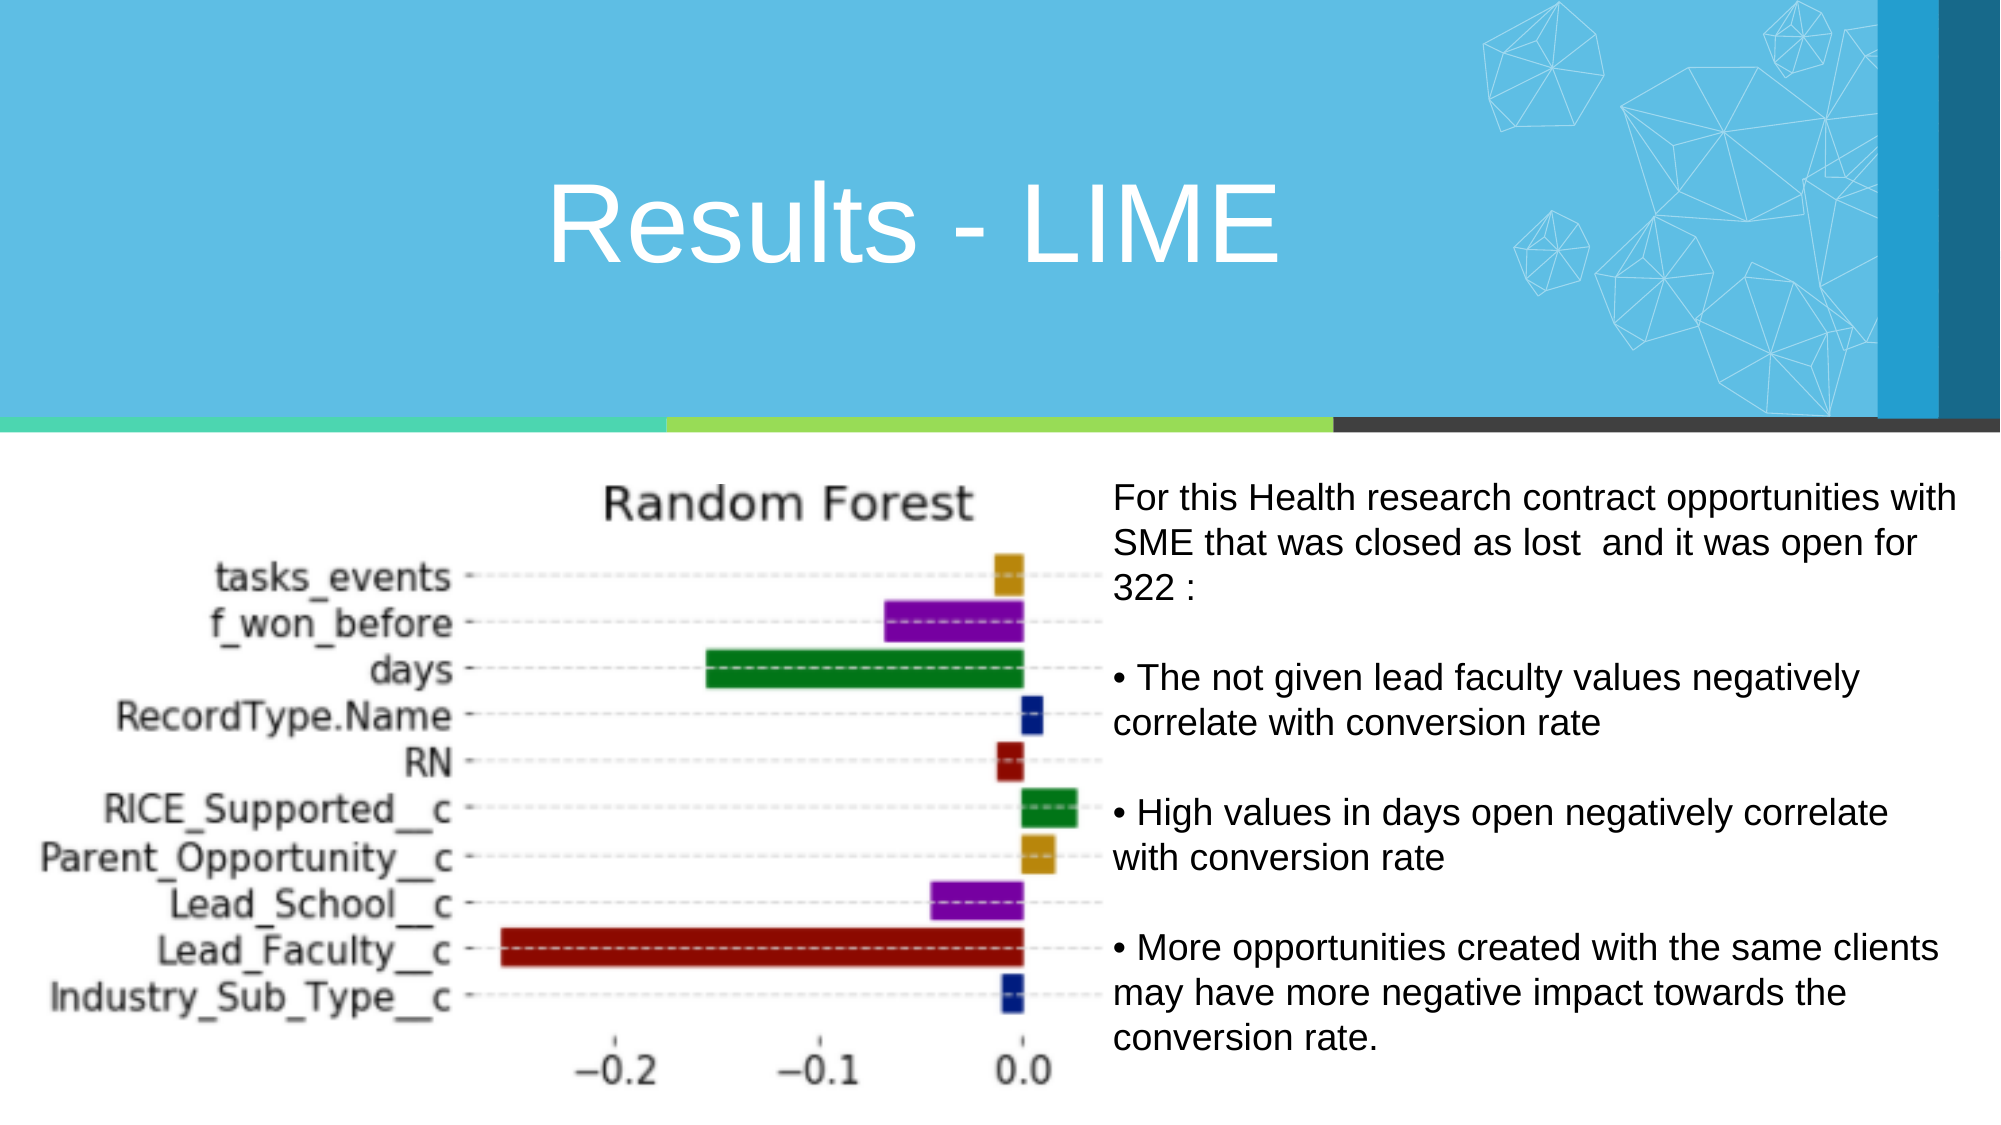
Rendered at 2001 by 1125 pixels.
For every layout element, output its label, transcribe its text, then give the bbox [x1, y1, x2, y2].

text_box Results - LIME [530, 142, 2000, 293]
text_box For this Health research contract opportunities with SME that was closed as lost and it was open for 322 : • The not given lead faculty values negatively correlate with conversion rate • High values in days open negatively correlate with conversion rate • More opportunities created with the same clients may have more negative impact towards the conversion rate. [1098, 465, 1975, 1111]
picture [13, 484, 1117, 1104]
